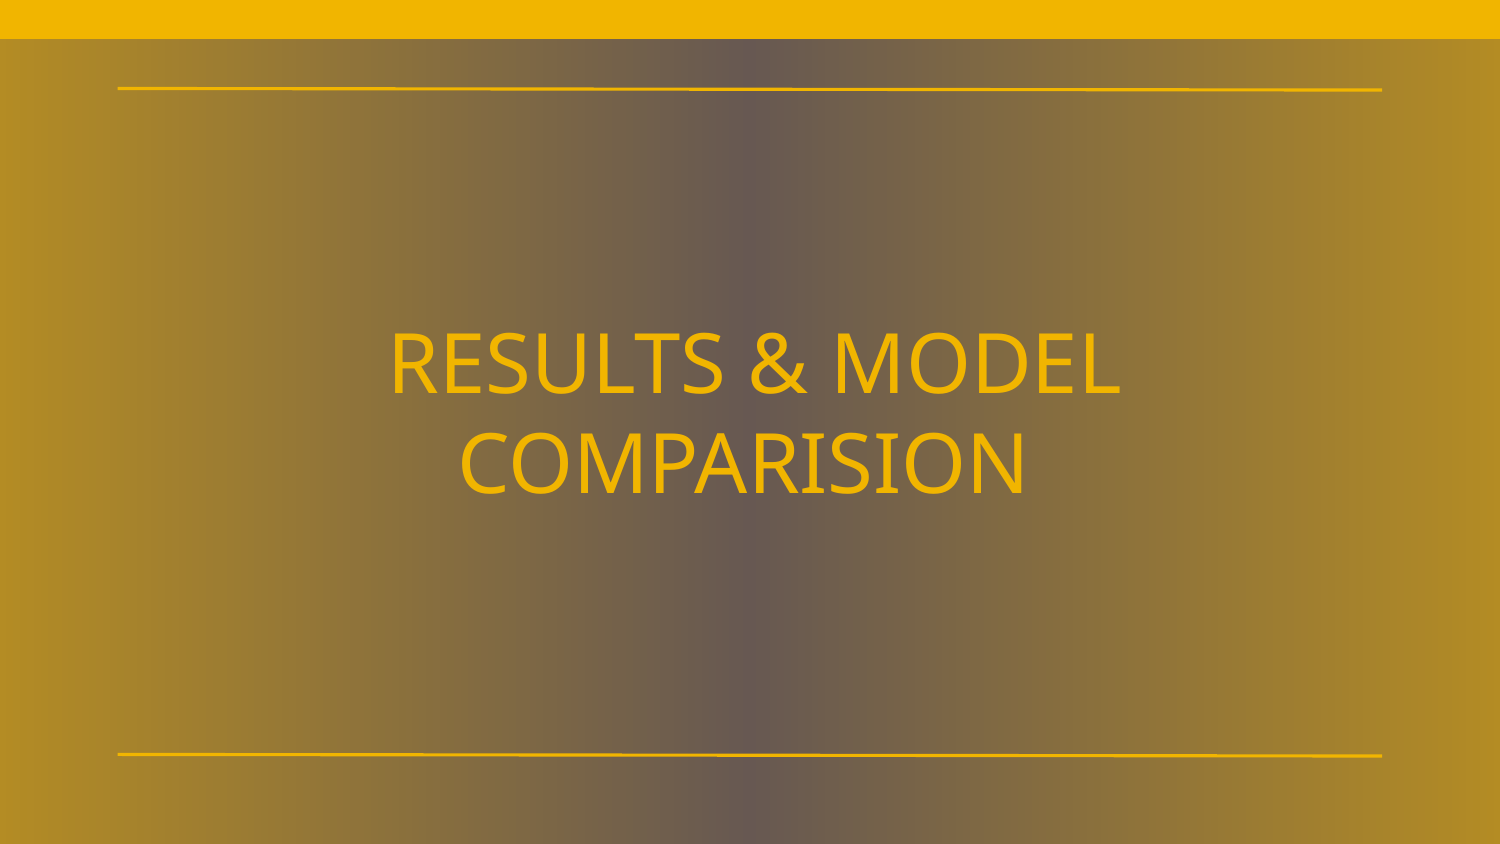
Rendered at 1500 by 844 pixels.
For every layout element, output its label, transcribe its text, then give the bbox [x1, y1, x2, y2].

text_box [0, 39, 1500, 844]
title RESULTS & MODEL COMPARISION [361, 295, 1148, 549]
